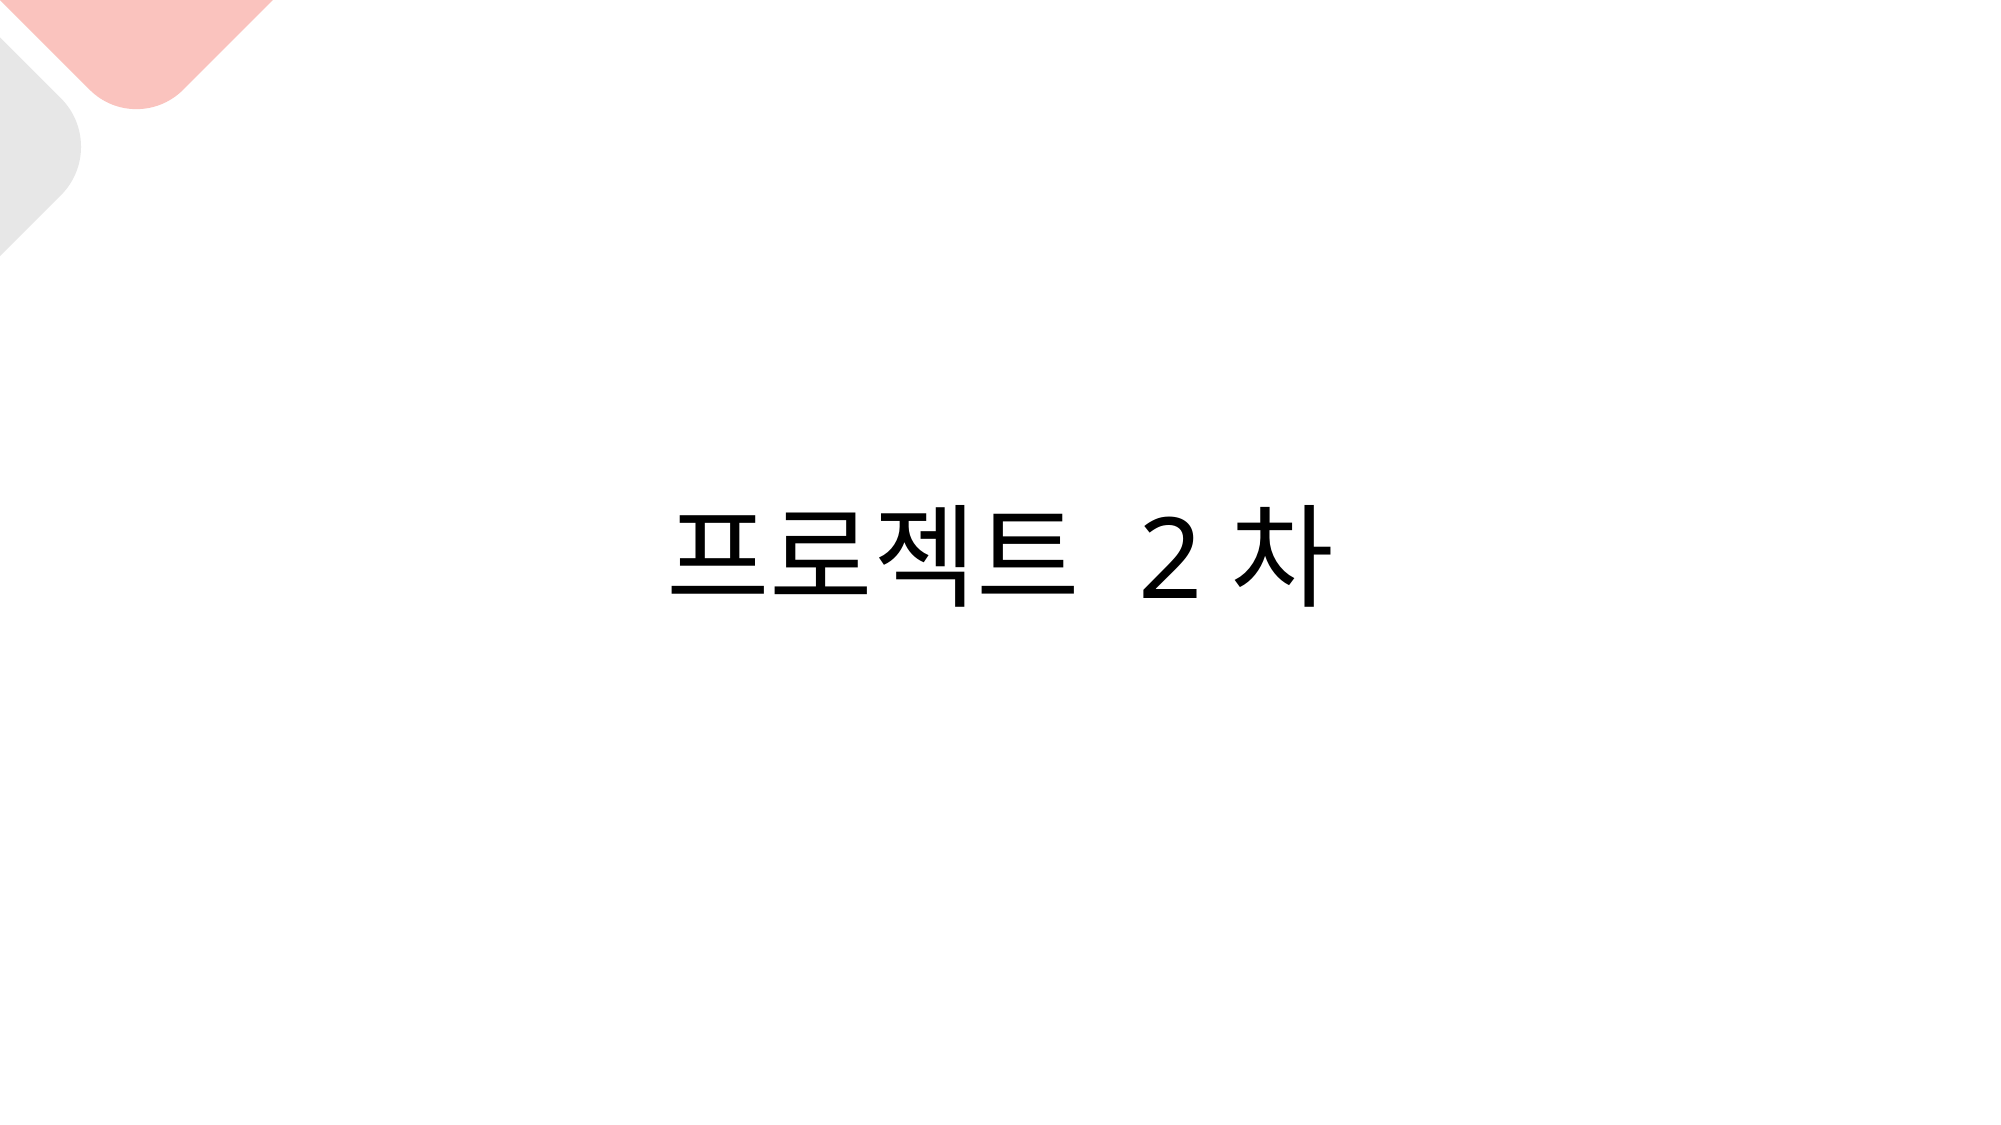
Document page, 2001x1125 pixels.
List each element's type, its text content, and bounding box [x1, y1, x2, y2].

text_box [0, 0, 233, 225]
title 프로젝트 2차 [137, 453, 1863, 672]
